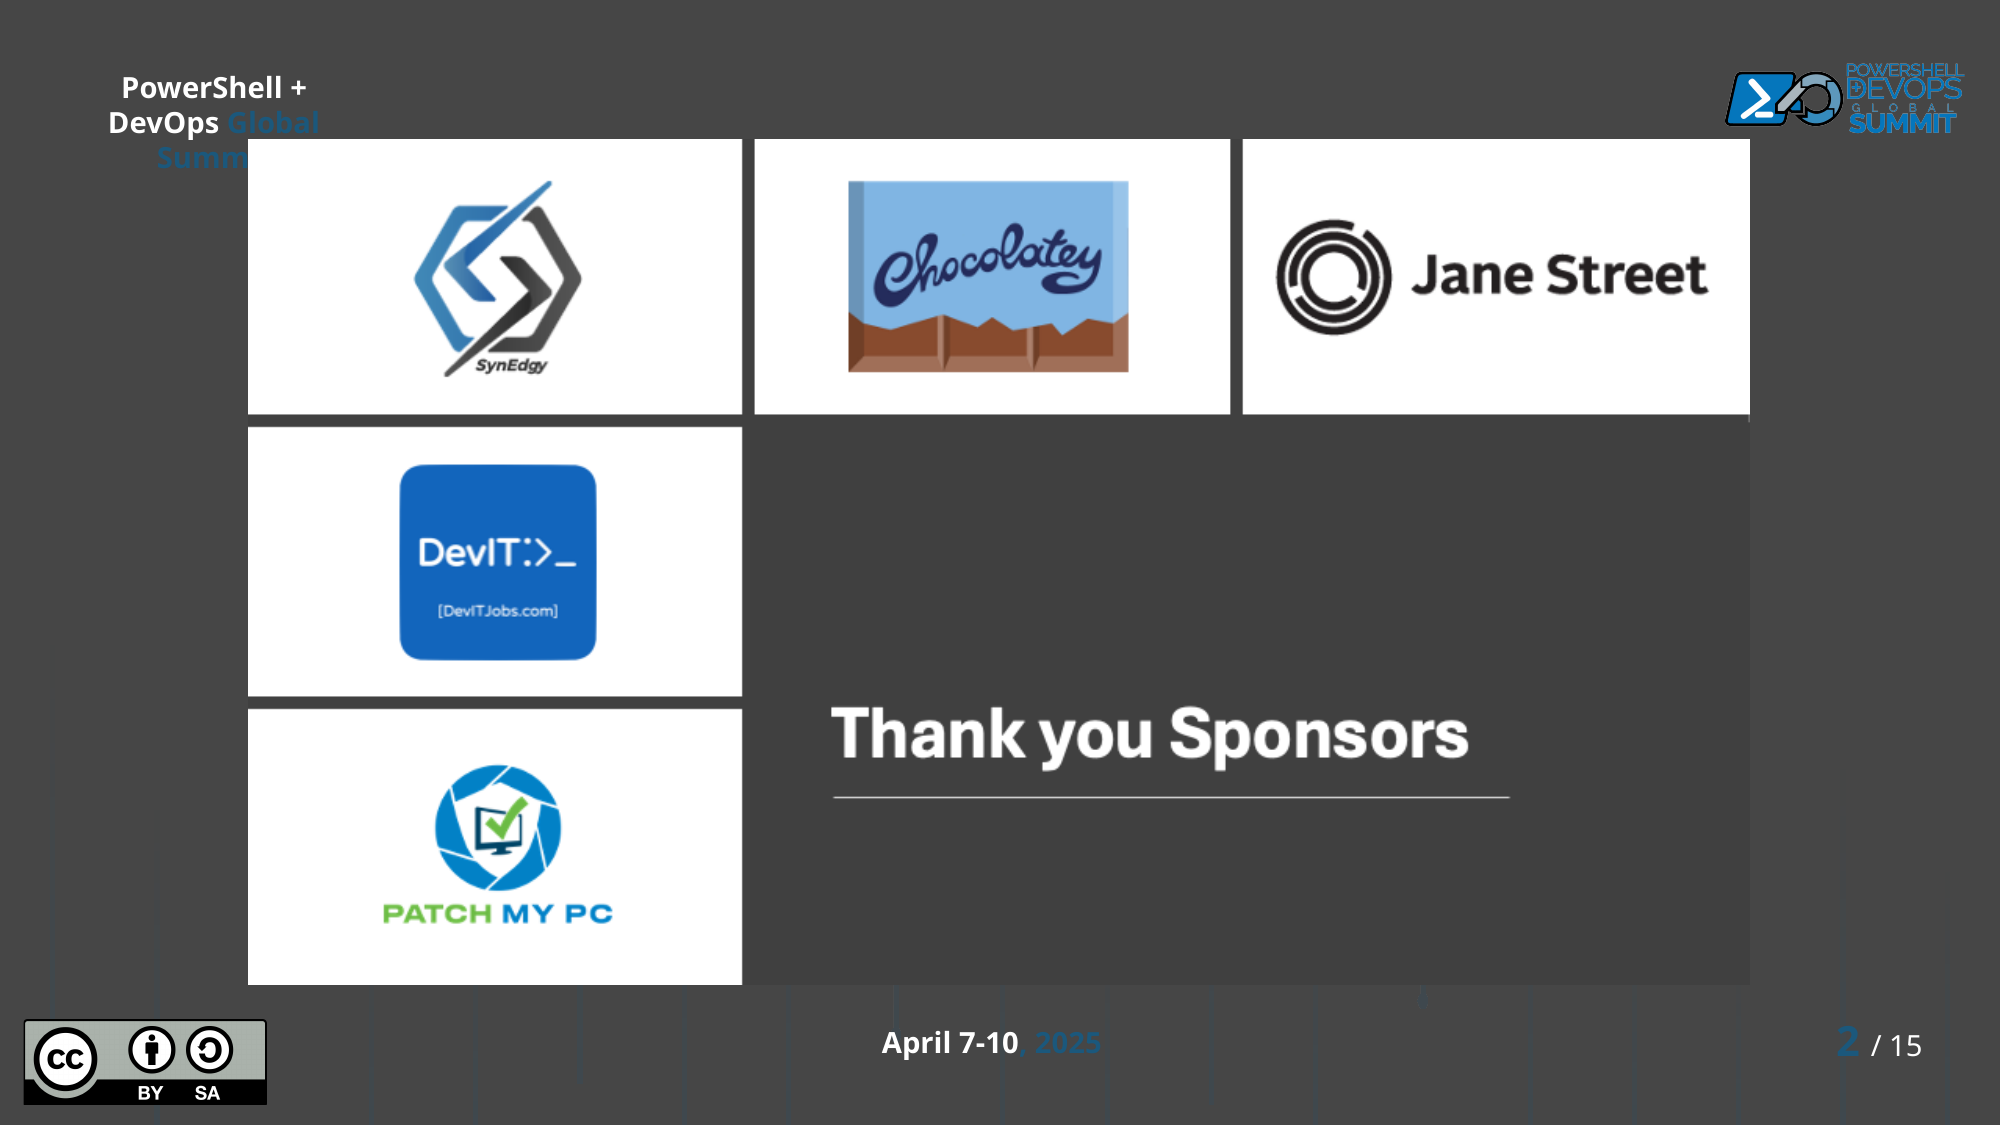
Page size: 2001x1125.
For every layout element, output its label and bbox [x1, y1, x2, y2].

picture [23, 1019, 267, 1105]
picture [248, 61, 1965, 985]
